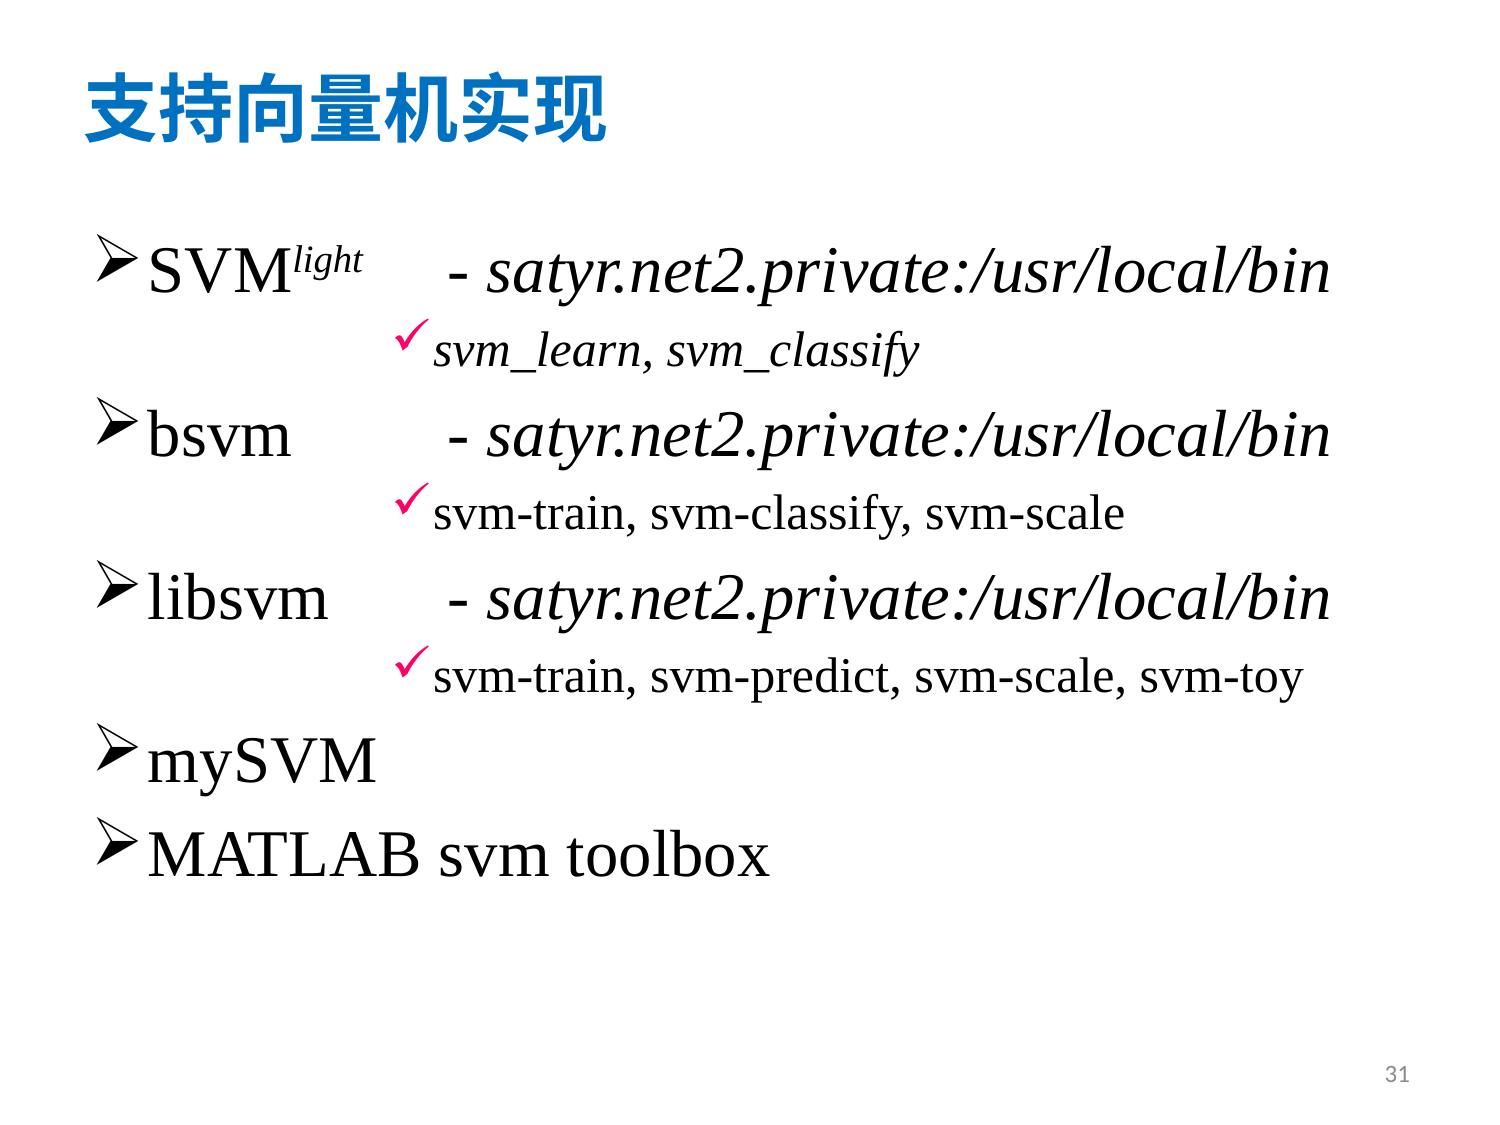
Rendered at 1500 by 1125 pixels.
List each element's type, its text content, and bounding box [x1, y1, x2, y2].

slide_number 31 [1074, 1042, 1425, 1103]
text_box SVMlight - satyr.net2.private:/usr/local/bin svm_learn, svm_classify bsvm - satyr.net2.private:/usr/local/bin svm-train, svm-classify, svm-scale libsvm - satyr.net2.private:/usr/local/bin svm-train, svm-predict, svm-scale, svm-toy mySVM MATLAB svm toolbox [76, 218, 1425, 929]
text_box 支持向量机实现 [68, 54, 624, 160]
